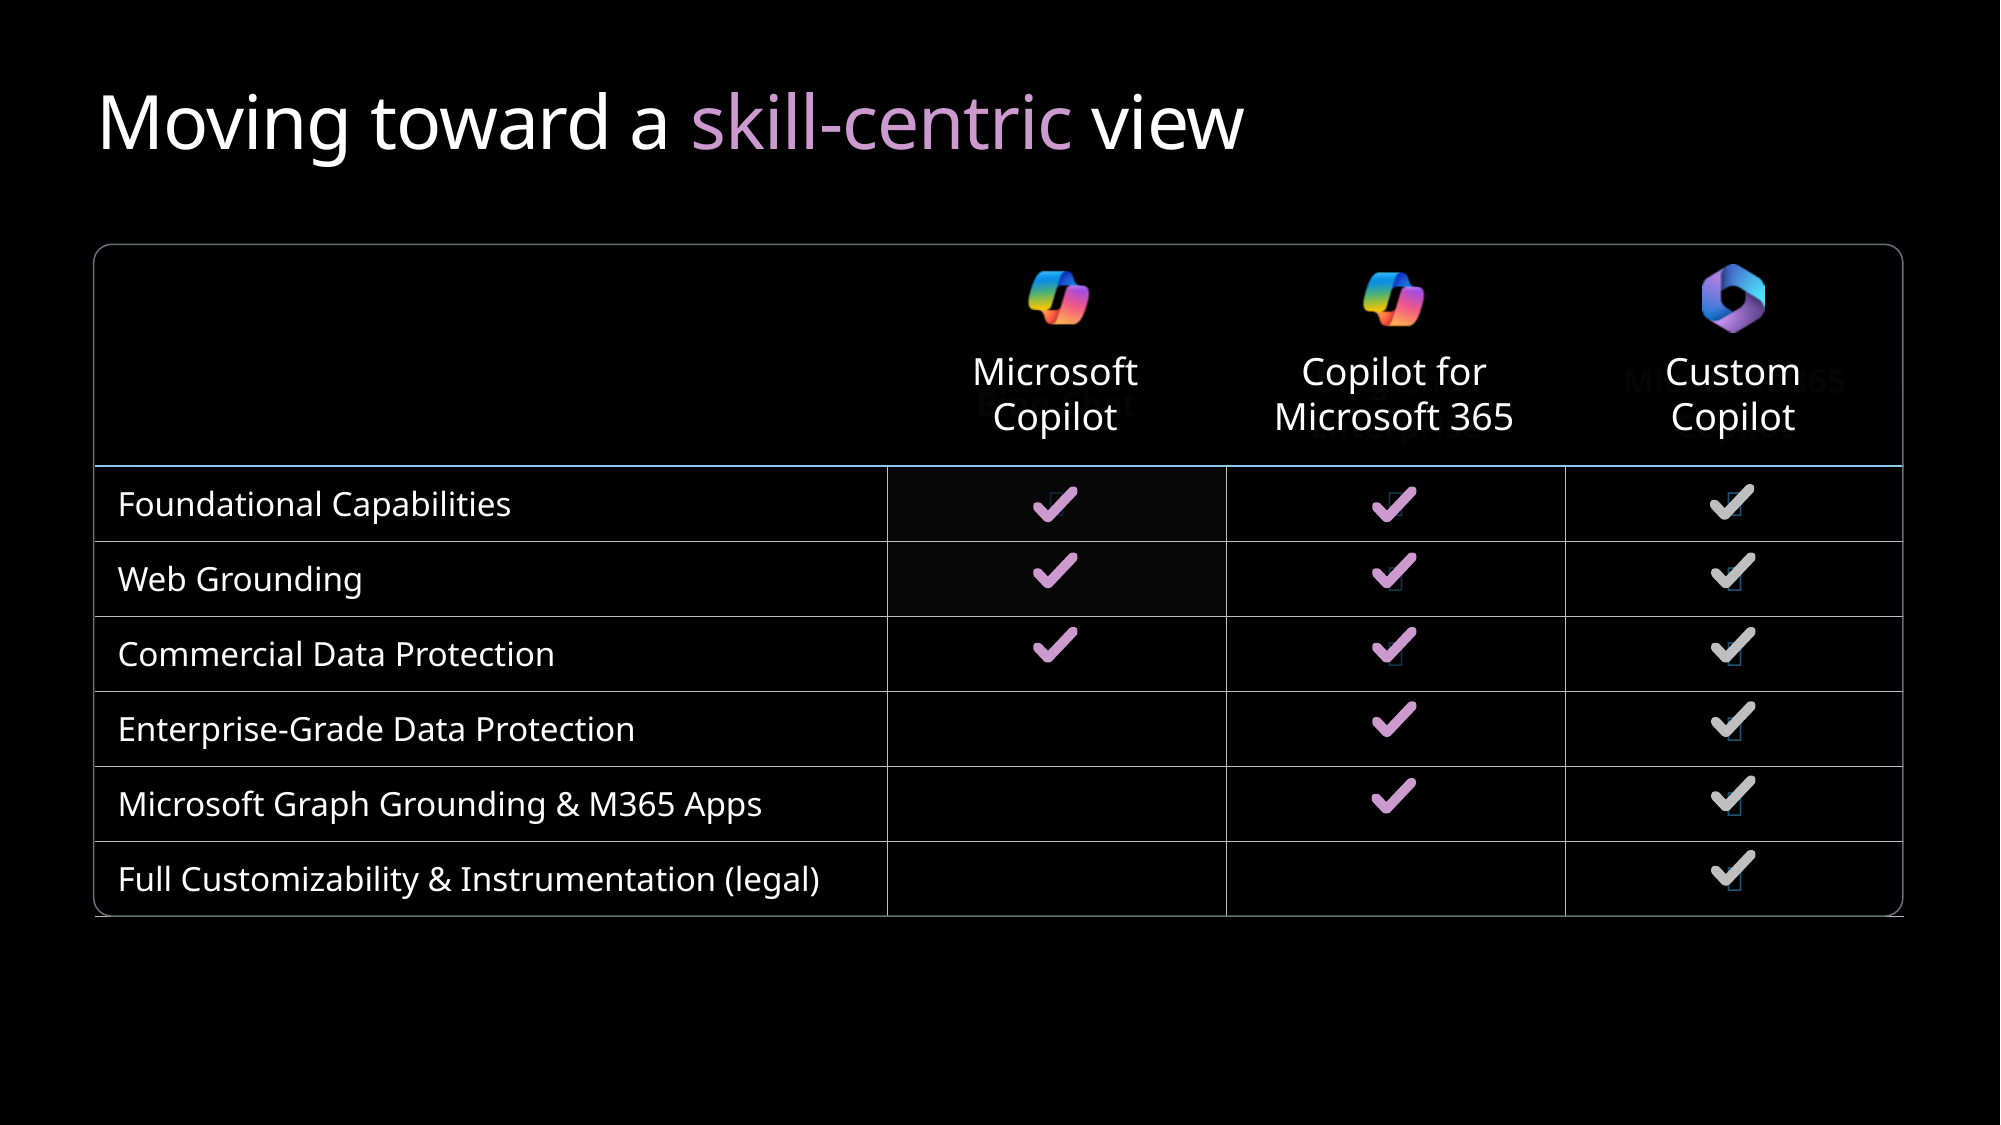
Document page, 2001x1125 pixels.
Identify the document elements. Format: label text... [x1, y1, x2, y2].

text_box [1374, 703, 1415, 735]
text_box [1713, 555, 1754, 586]
text_box Microsoft Copilot [913, 347, 1198, 439]
text_box [1374, 555, 1415, 586]
text_box Custom Copilot [1582, 347, 1884, 439]
text_box [1713, 778, 1754, 809]
text_box [1035, 488, 1076, 520]
text_box [1374, 780, 1414, 812]
text_box [1035, 555, 1076, 586]
text_box [1712, 486, 1752, 518]
picture [1333, 238, 1456, 361]
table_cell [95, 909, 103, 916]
picture [998, 236, 1120, 359]
text_box [1374, 629, 1415, 661]
text_box [1561, 466, 1903, 917]
text_box [92, 243, 1904, 917]
title Moving toward a skill-centric view [96, 75, 1904, 166]
text_box [1713, 703, 1754, 735]
text_box Copilot for Microsoft 365 [1252, 347, 1537, 439]
text_box [1035, 629, 1076, 661]
text_box [1713, 629, 1754, 661]
picture [1701, 264, 1765, 334]
text_box [1374, 488, 1415, 520]
text_box [1713, 852, 1754, 884]
